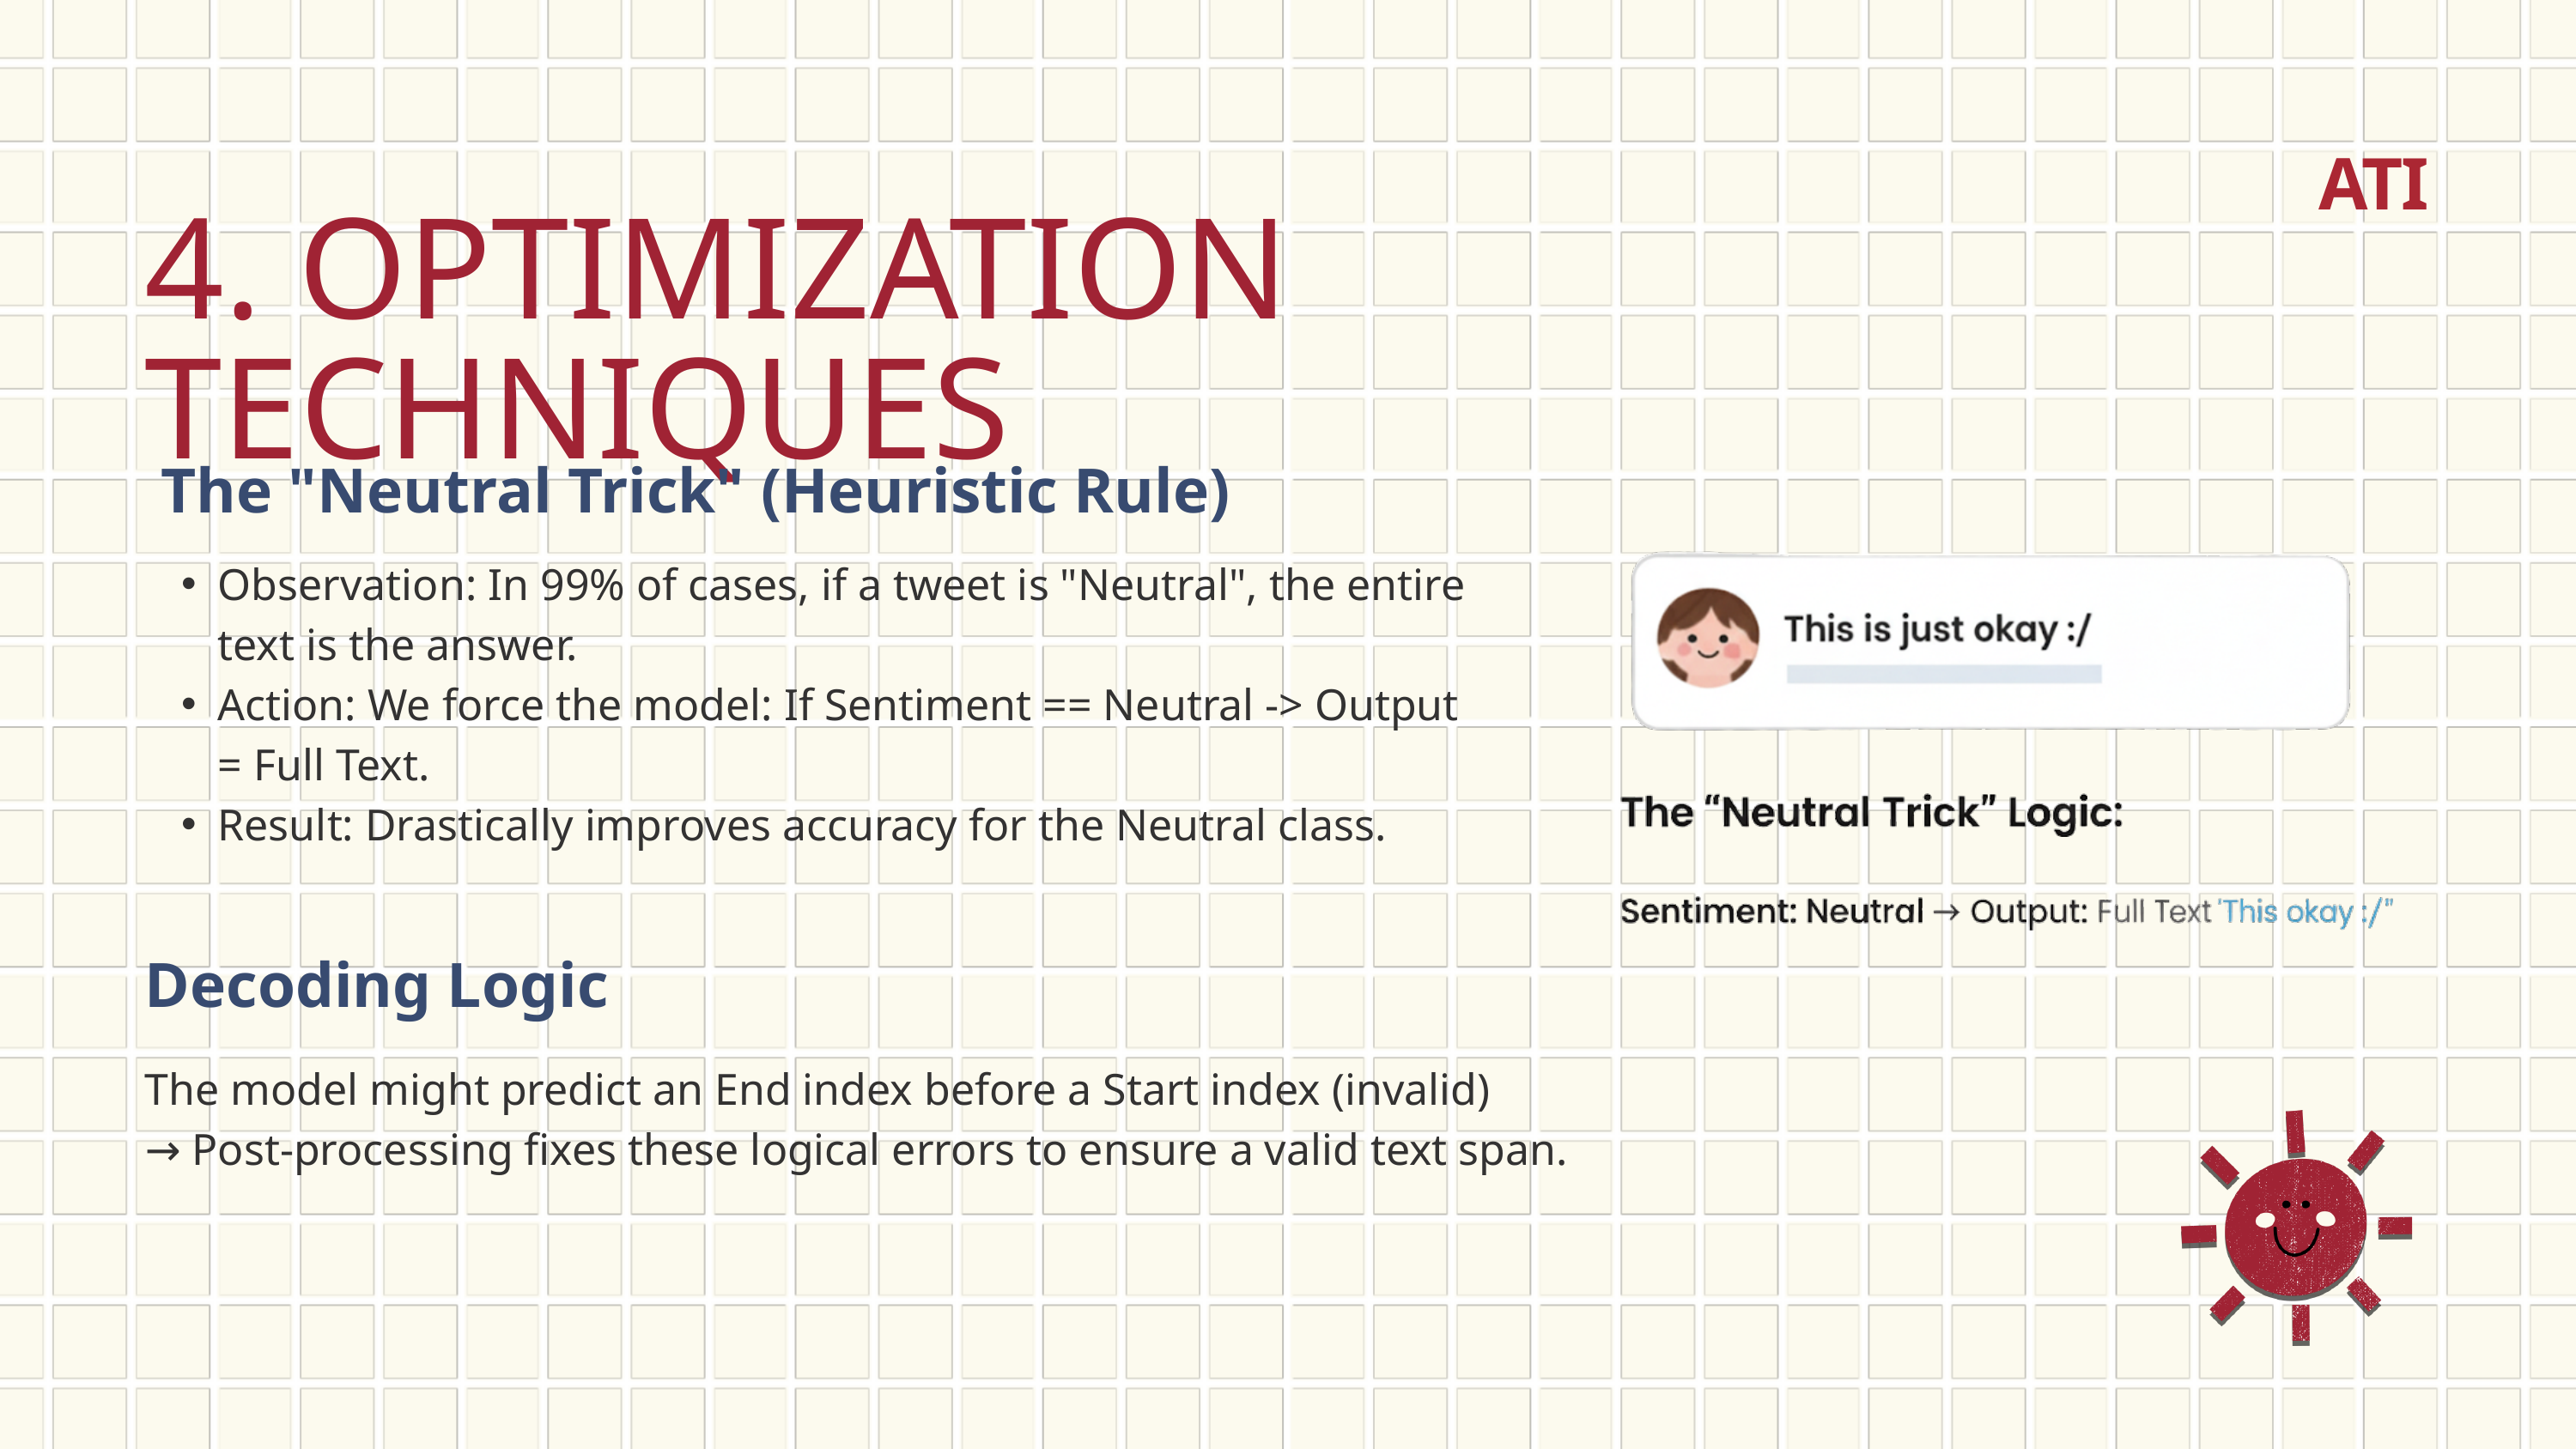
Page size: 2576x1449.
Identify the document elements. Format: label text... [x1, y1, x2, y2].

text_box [1557, 433, 2432, 1016]
text_box Observation: In 99% of cases, if a tweet is "Neutral", the entire text is the answer. Action: We force the model: If Sentiment == Neutral -> Output = Full Text. Result: Drastically improves accuracy for the Neutral class. [144, 549, 1477, 910]
text_box The model might predict an End index before a Start index (invalid) → Post-processing fixes these logical errors to ensure a valid text span. [144, 1053, 1710, 1234]
text_box Decoding Logic [144, 949, 905, 1021]
text_box The "Neutral Trick" (Heuristic Rule) [144, 454, 1397, 525]
text_box [2181, 1110, 2413, 1346]
text_box [0, 0, 2576, 1449]
text_box 4. OPTIMIZATION TECHNIQUES [144, 207, 2073, 487]
text_box ATI [2318, 142, 2432, 225]
